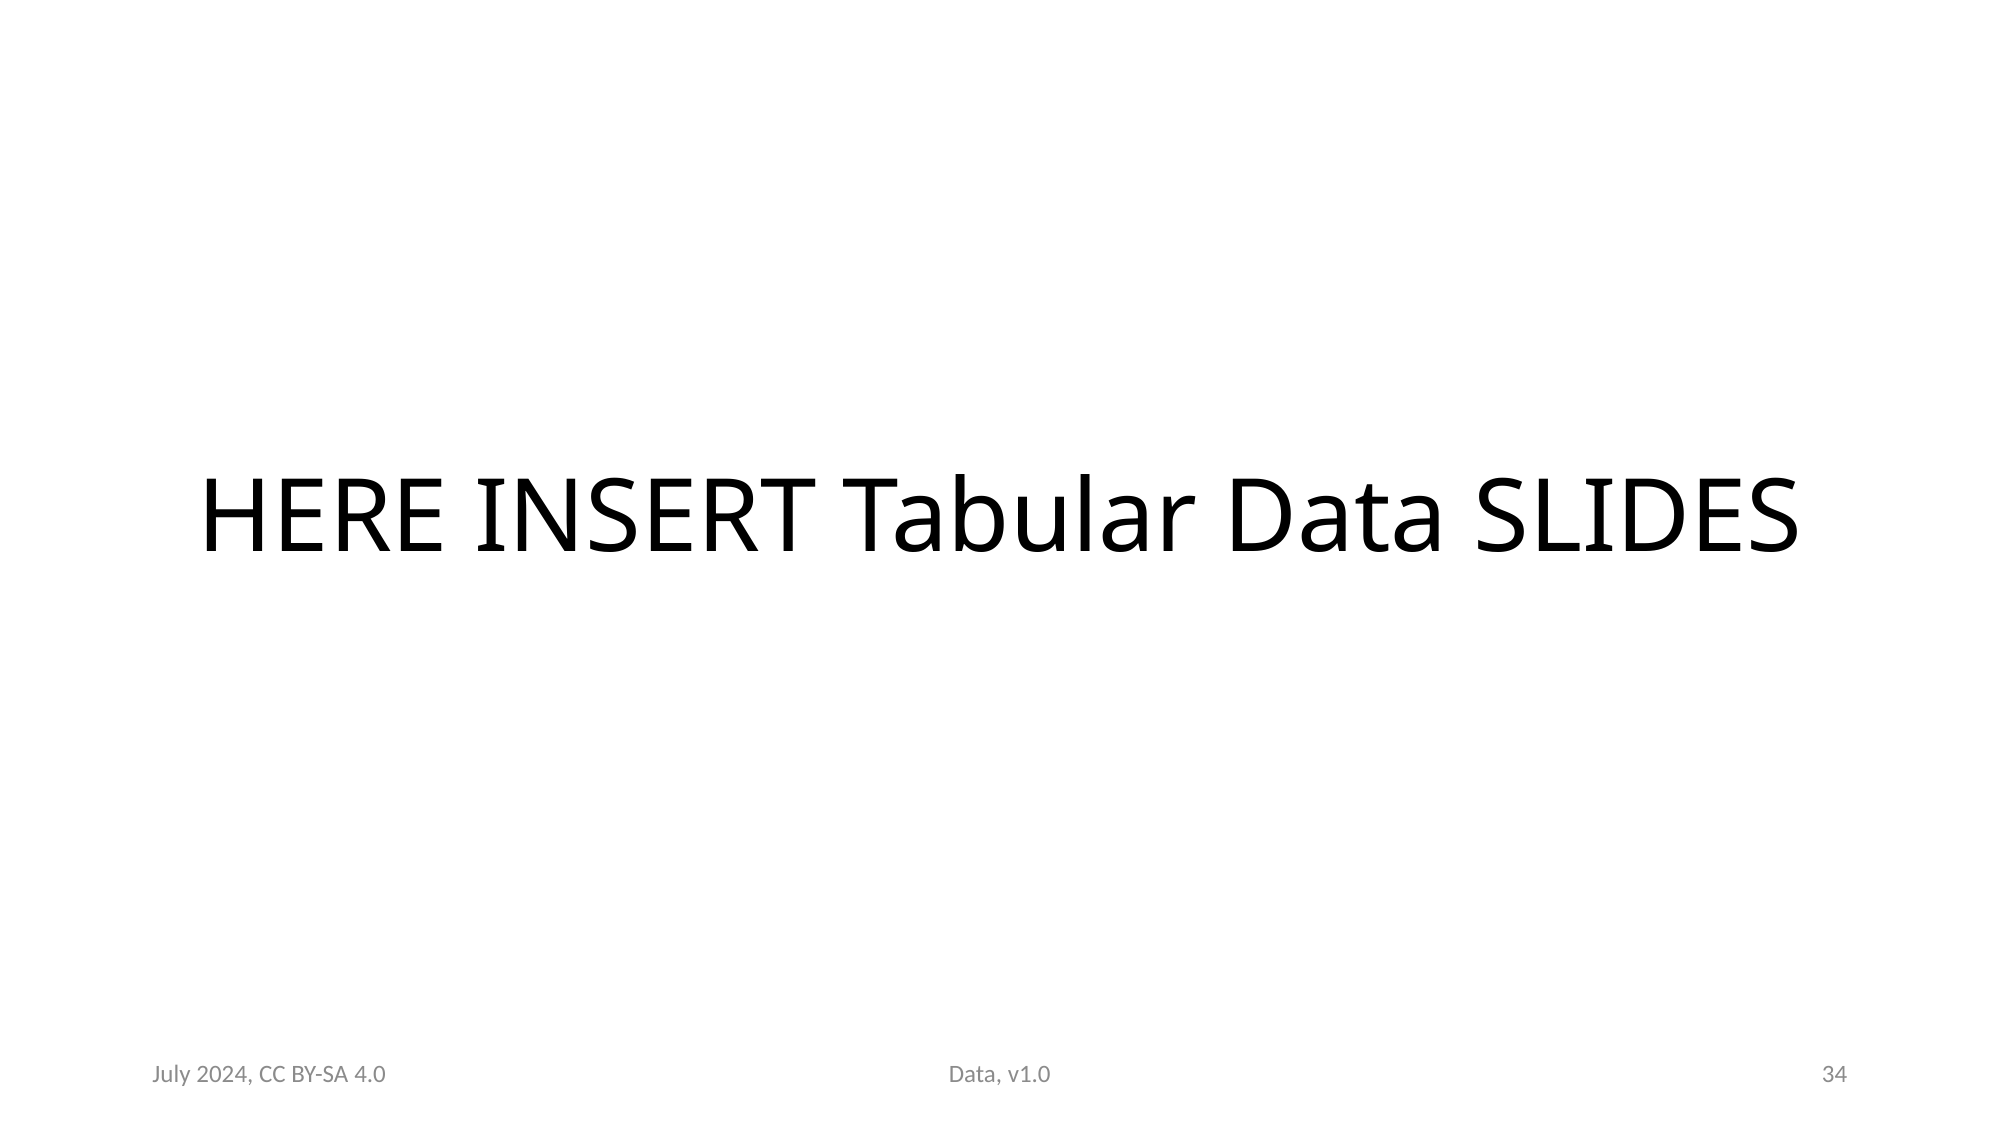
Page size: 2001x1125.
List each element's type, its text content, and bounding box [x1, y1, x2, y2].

footer Data, v1.0 [662, 1042, 1338, 1103]
slide_number 34 [1412, 1042, 1863, 1103]
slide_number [137, 1042, 588, 1103]
title HERE INSERT Tabular Data SLIDES [137, 444, 1863, 593]
